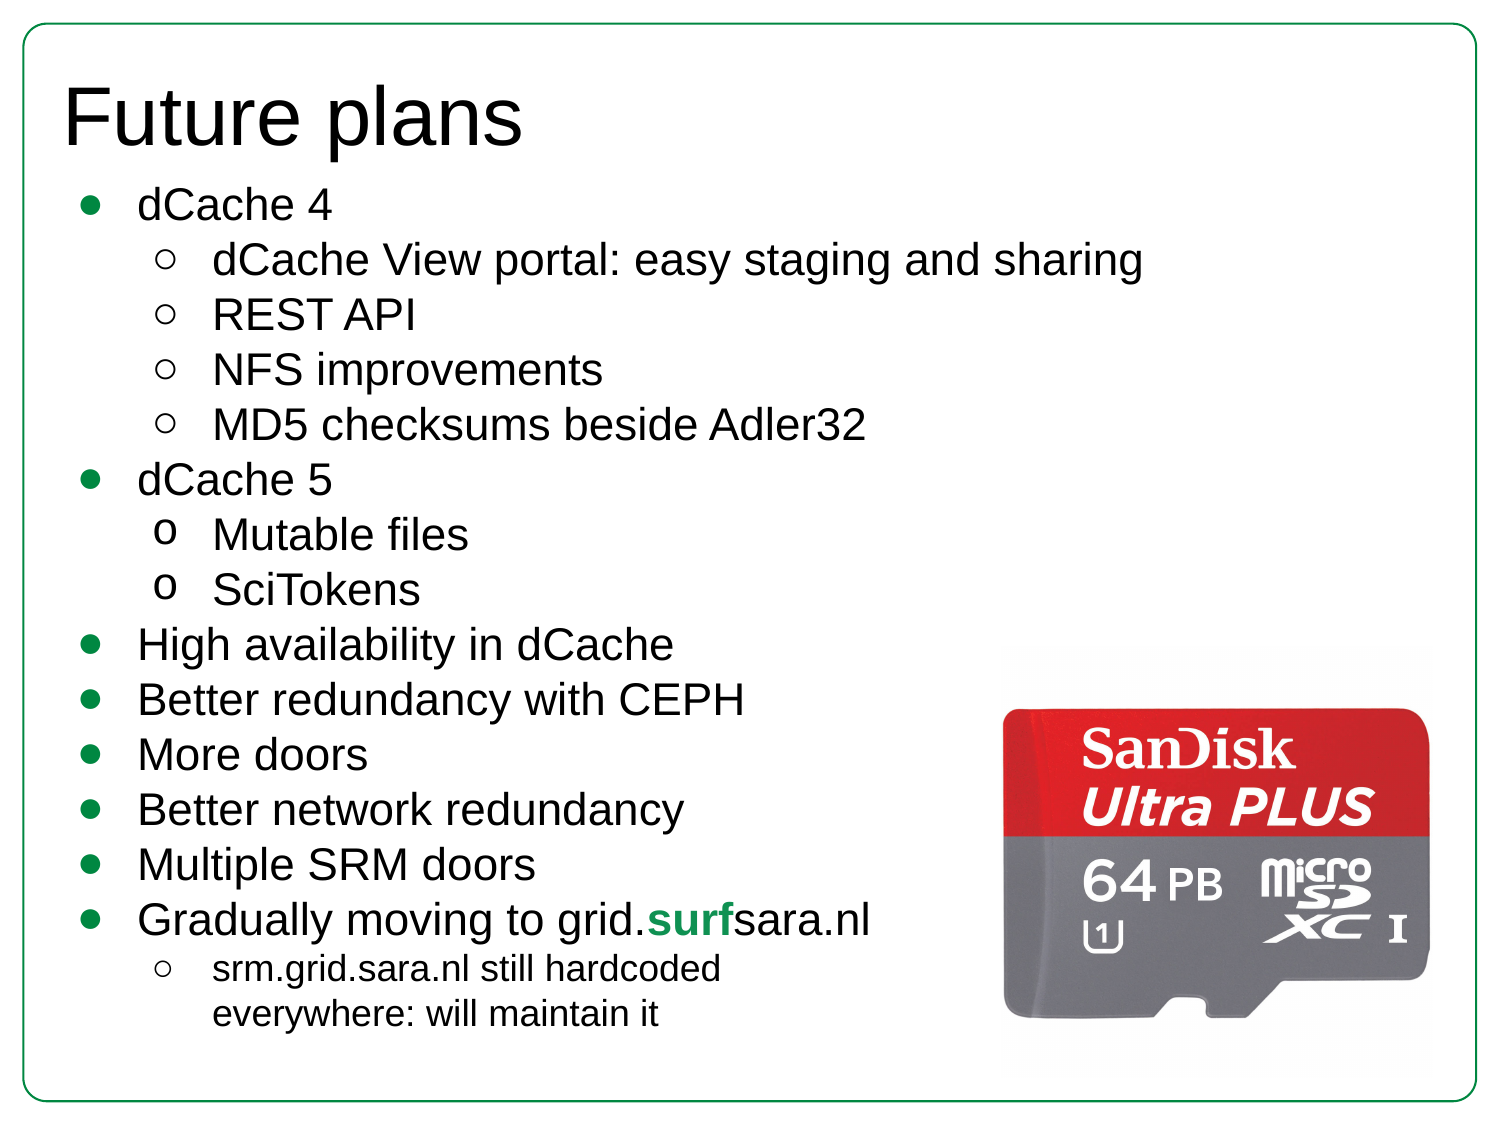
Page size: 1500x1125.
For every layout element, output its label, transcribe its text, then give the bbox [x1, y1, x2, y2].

list Future plans dCache 4 dCache View portal: easy staging and sharing REST API NFS improvements MD5 checksums beside Adler32 dCache 5 Mutable files SciTokens High availability in dCache Better redundancy with CEPH More doors Better network redundancy Multiple SRM doors Gradually moving to grid.surfsara.nl srm.grid.sara.nl still hardcoded everywhere: will maintain it [47, 47, 1453, 1078]
picture [1001, 646, 1433, 1078]
